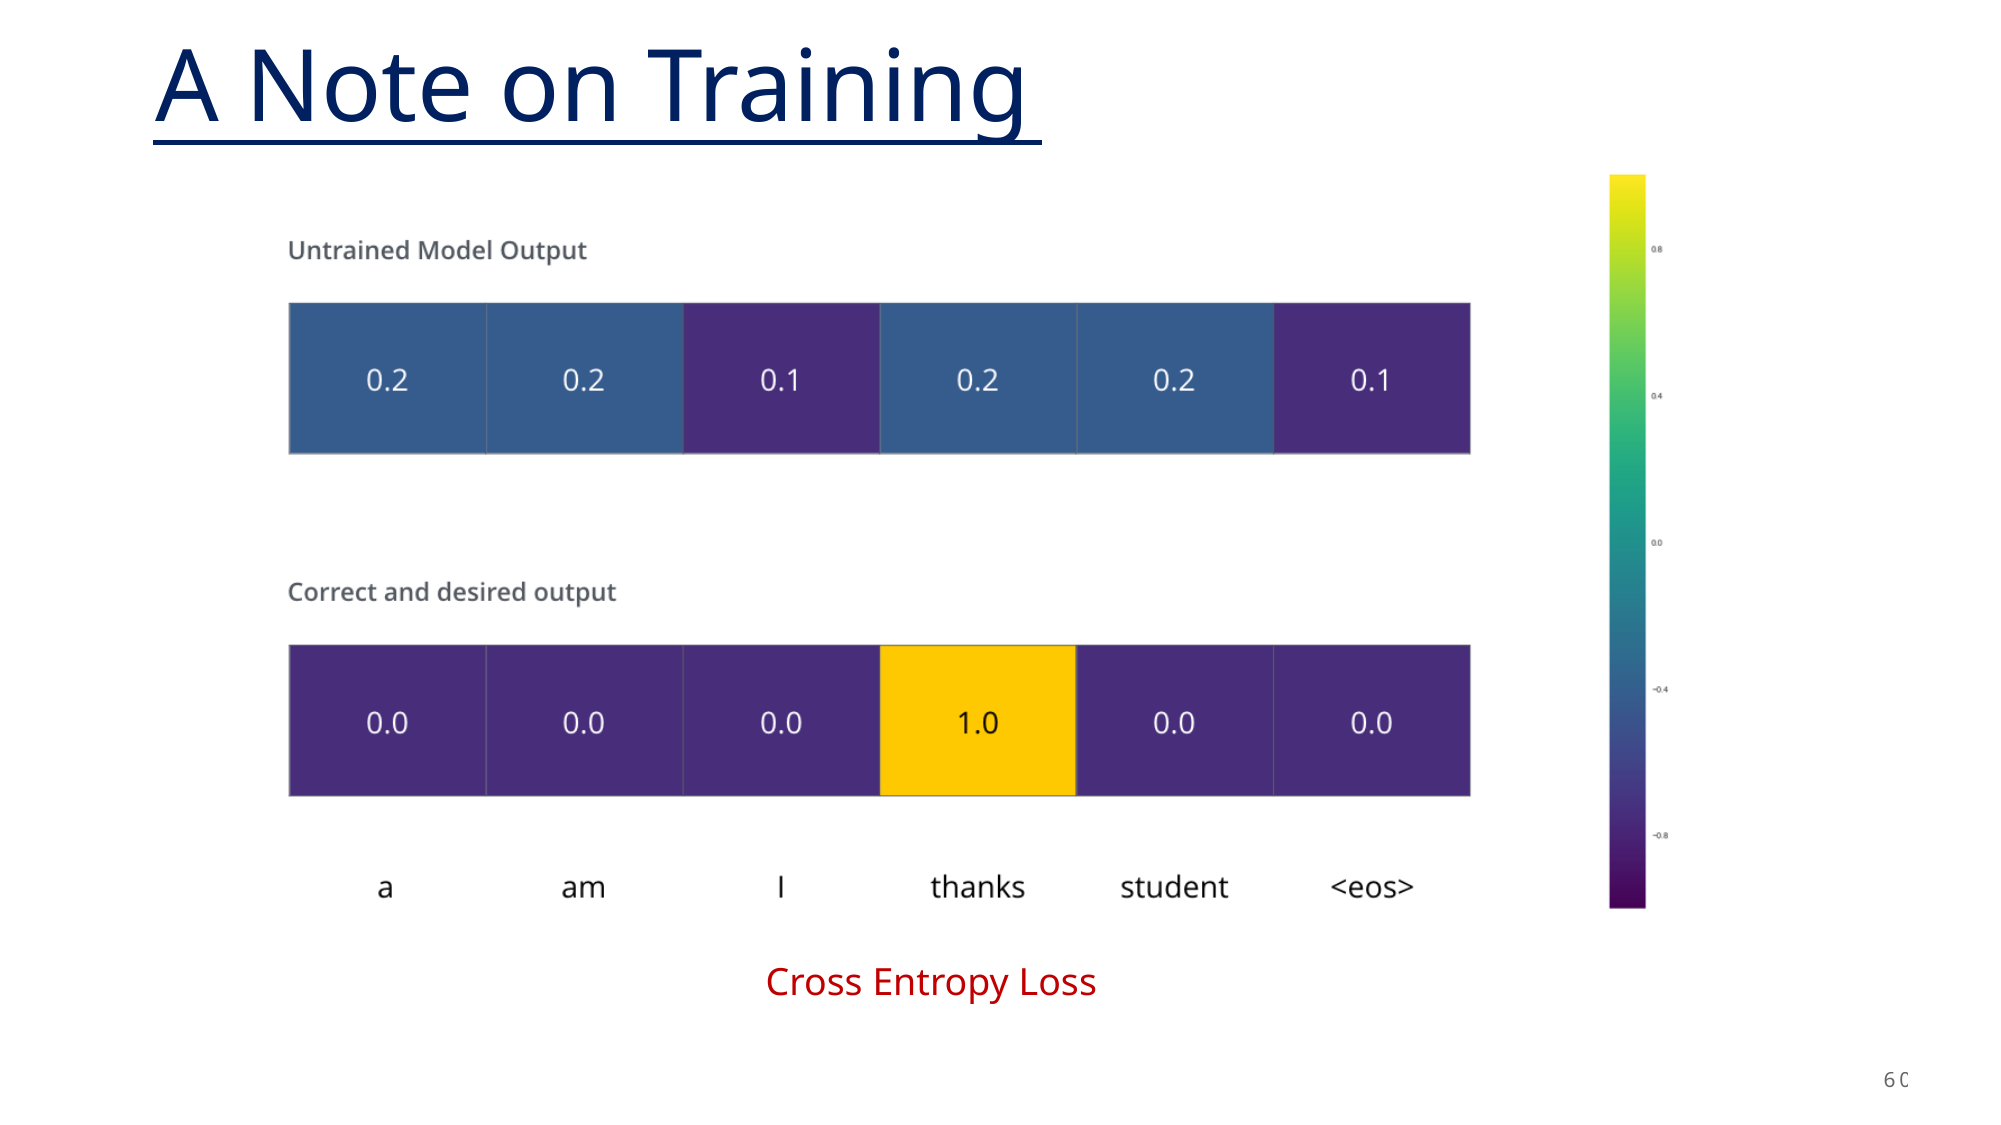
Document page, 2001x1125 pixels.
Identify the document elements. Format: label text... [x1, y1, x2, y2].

title A Note on Training [140, 0, 1871, 149]
picture [273, 148, 1687, 920]
text_box Cross Entropy Loss [750, 950, 1113, 1011]
slide_number 60 [1637, 1042, 1927, 1119]
